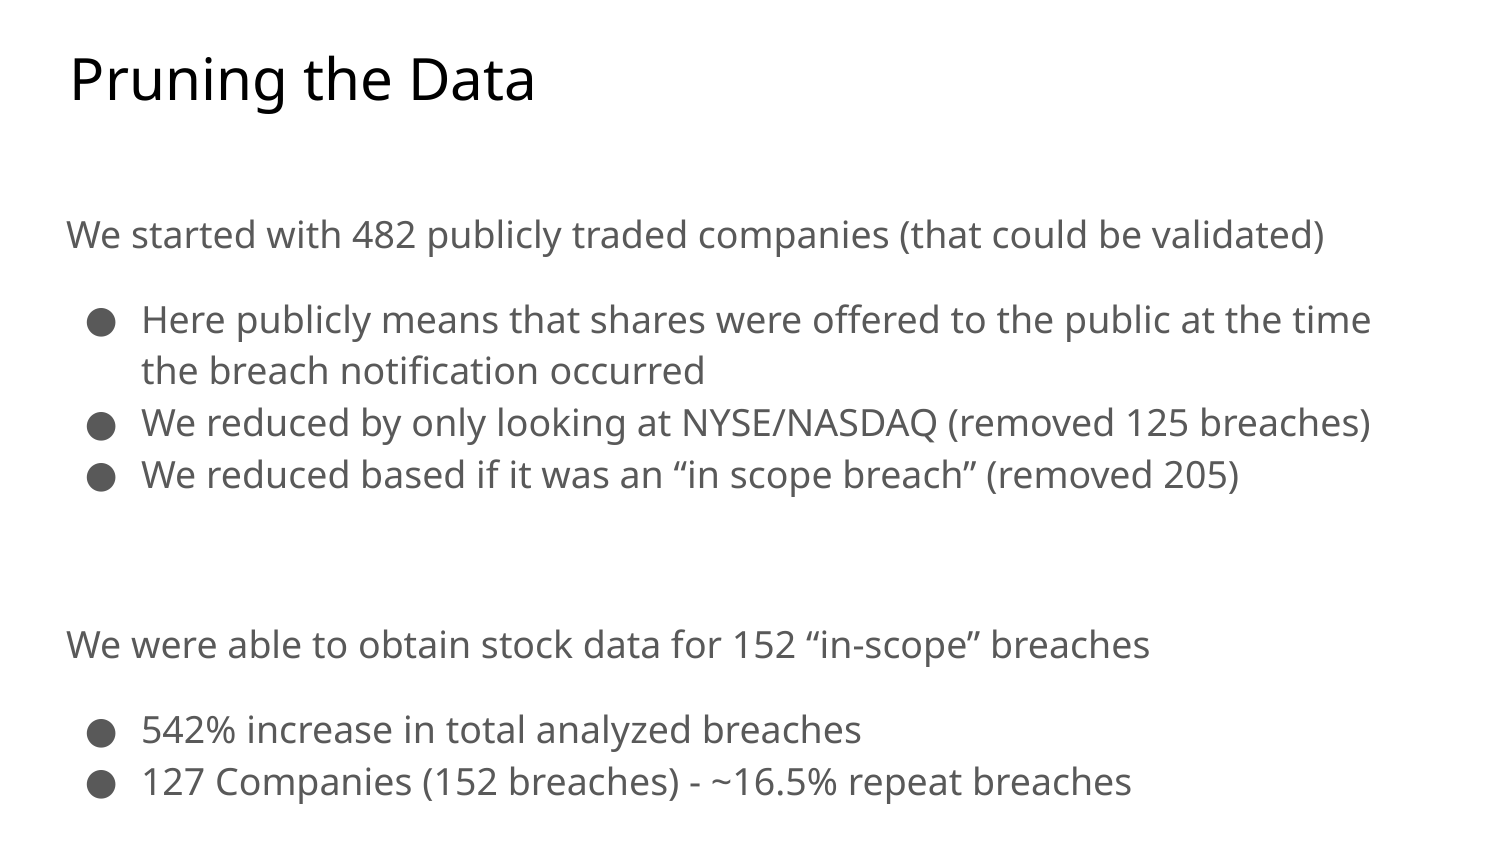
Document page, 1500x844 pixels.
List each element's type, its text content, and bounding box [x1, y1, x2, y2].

list We started with 482 publicly traded companies (that could be validated) Here publicly means that shares were offered to the public at the time the breach notification occurred We reduced by only looking at NYSE/NASDAQ (removed 125 breaches) We reduced based if it was an “in scope breach” (removed 205) We were able to obtain stock data for 152 “in-scope” breaches 542% increase in total analyzed breaches 127 Companies (152 breaches) - ~16.5% repeat breaches [51, 189, 1449, 750]
text_box Pruning the Data [55, 42, 1449, 111]
